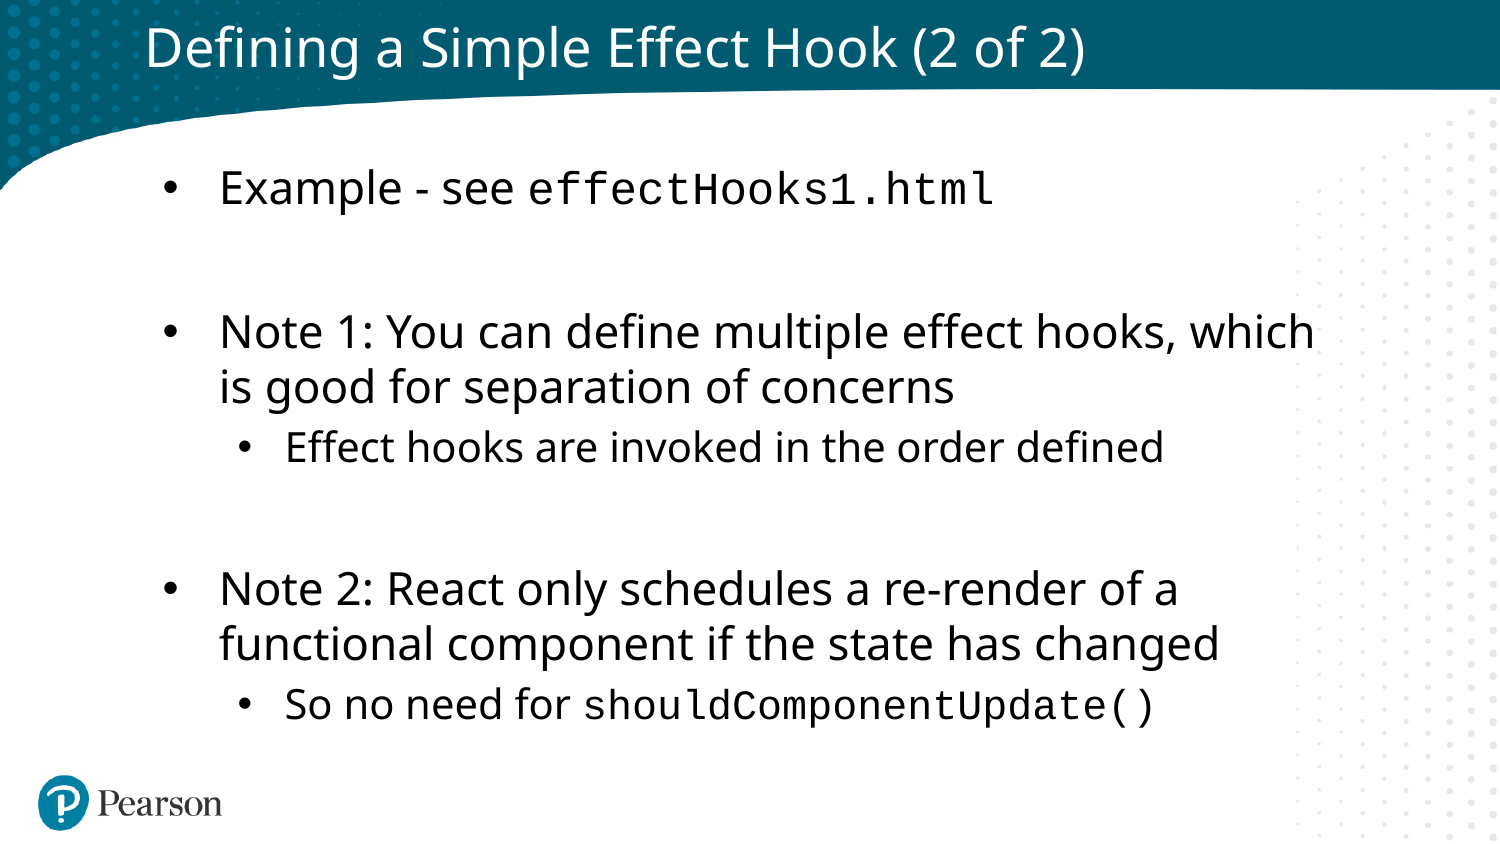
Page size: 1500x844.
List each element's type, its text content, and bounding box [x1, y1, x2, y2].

picture [0, 90, 1500, 844]
title Defining a Simple Effect Hook (2 of 2) [130, 6, 1369, 98]
list Example - see effectHooks1.html Note 1: You can define multiple effect hooks, which is good for separation of concerns Effect hooks are invoked in the order defined Note 2: React only schedules a re-render of a functional component if the state has changed So no need for shouldComponentUpdate() [147, 151, 1351, 766]
